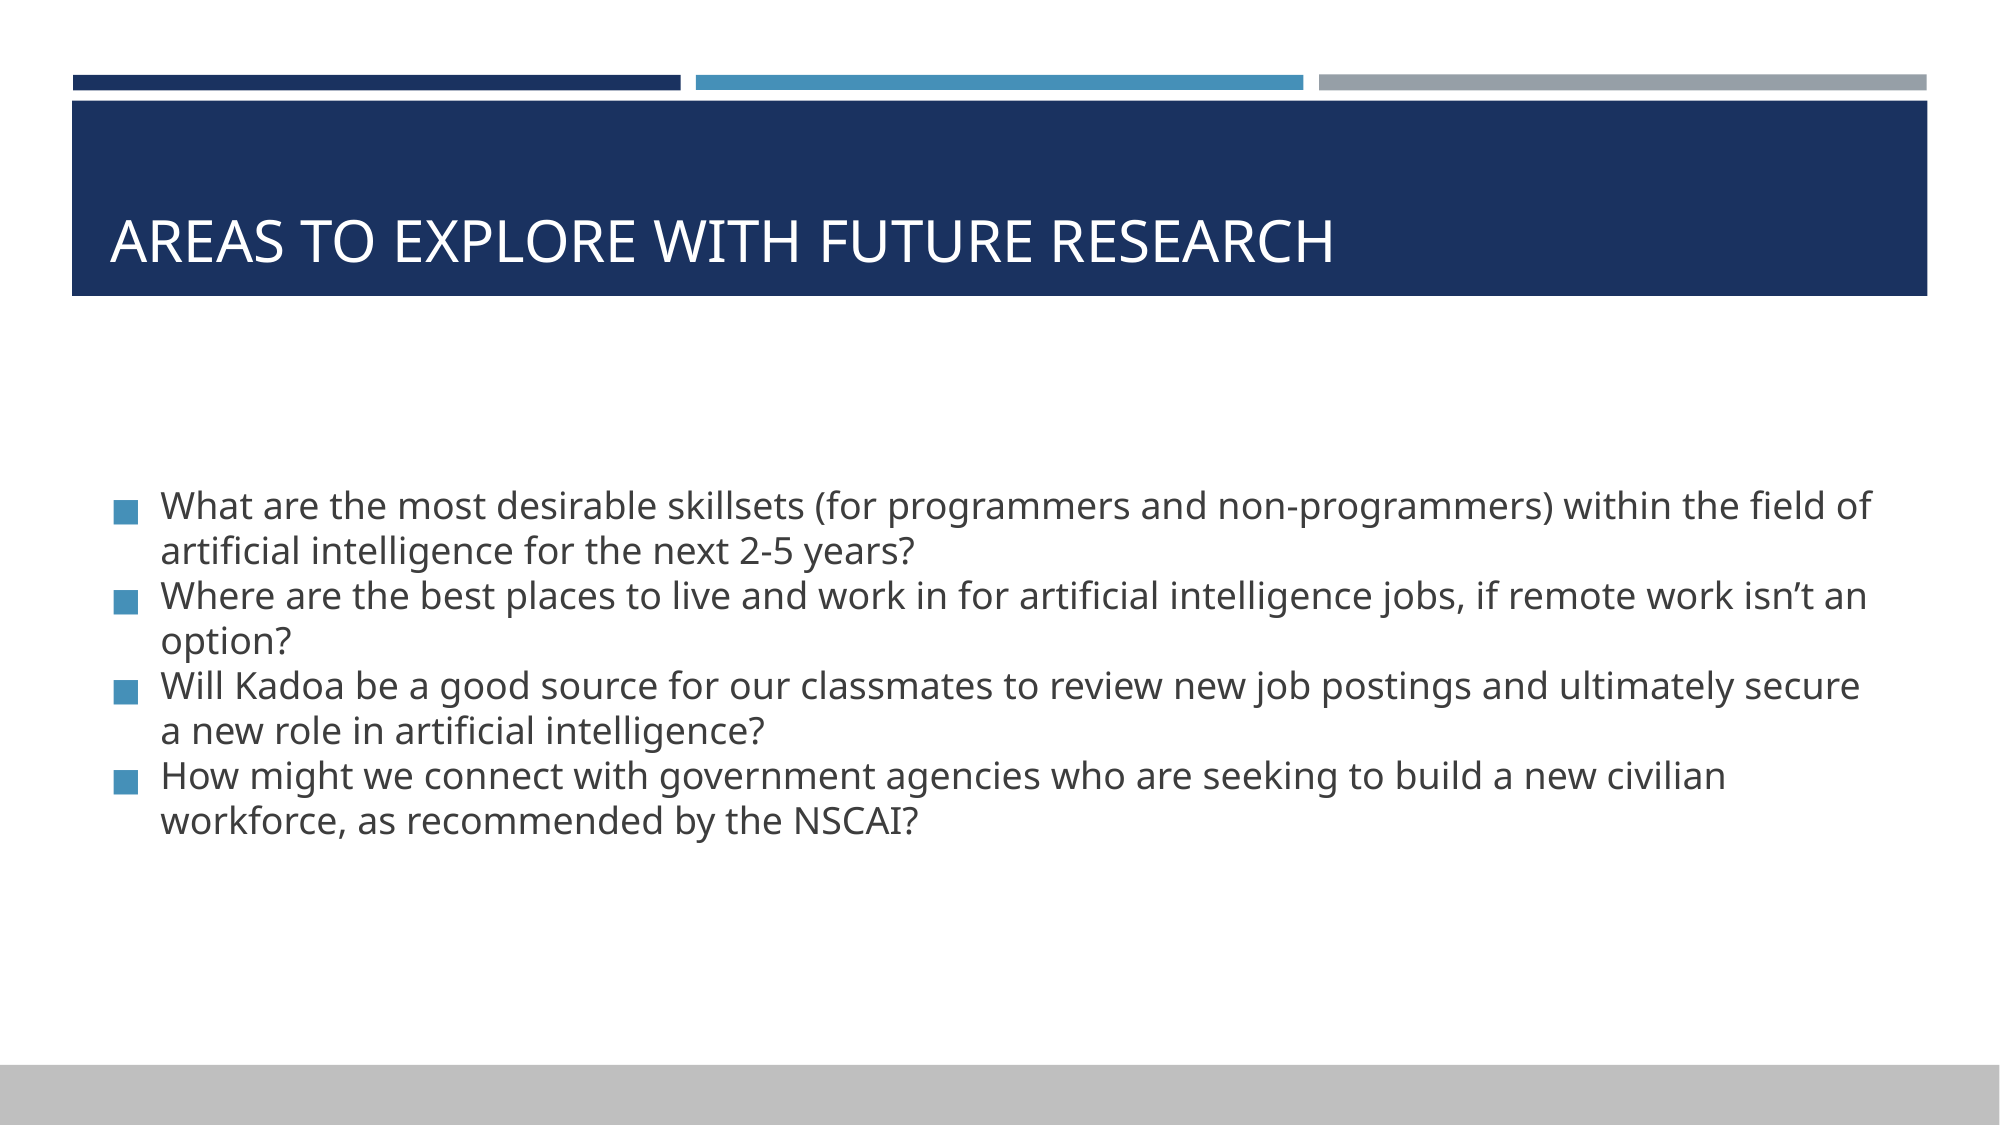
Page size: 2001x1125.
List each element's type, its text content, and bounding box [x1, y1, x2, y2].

list What are the most desirable skillsets (for programmers and non-programmers) within the field of artificial intelligence for the next 2-5 years? Where are the best places to live and work in for artificial intelligence jobs, if remote work isn’t an option? Will Kadoa be a good source for our classmates to review new job postings and ultimately secure a new role in artificial intelligence? How might we connect with government agencies who are seeking to build a new civilian workforce, as recommended by the NSCAI? [95, 450, 1905, 1054]
title AREAS TO EXPLORE WITH FUTURE RESEARCH [95, 115, 1905, 282]
